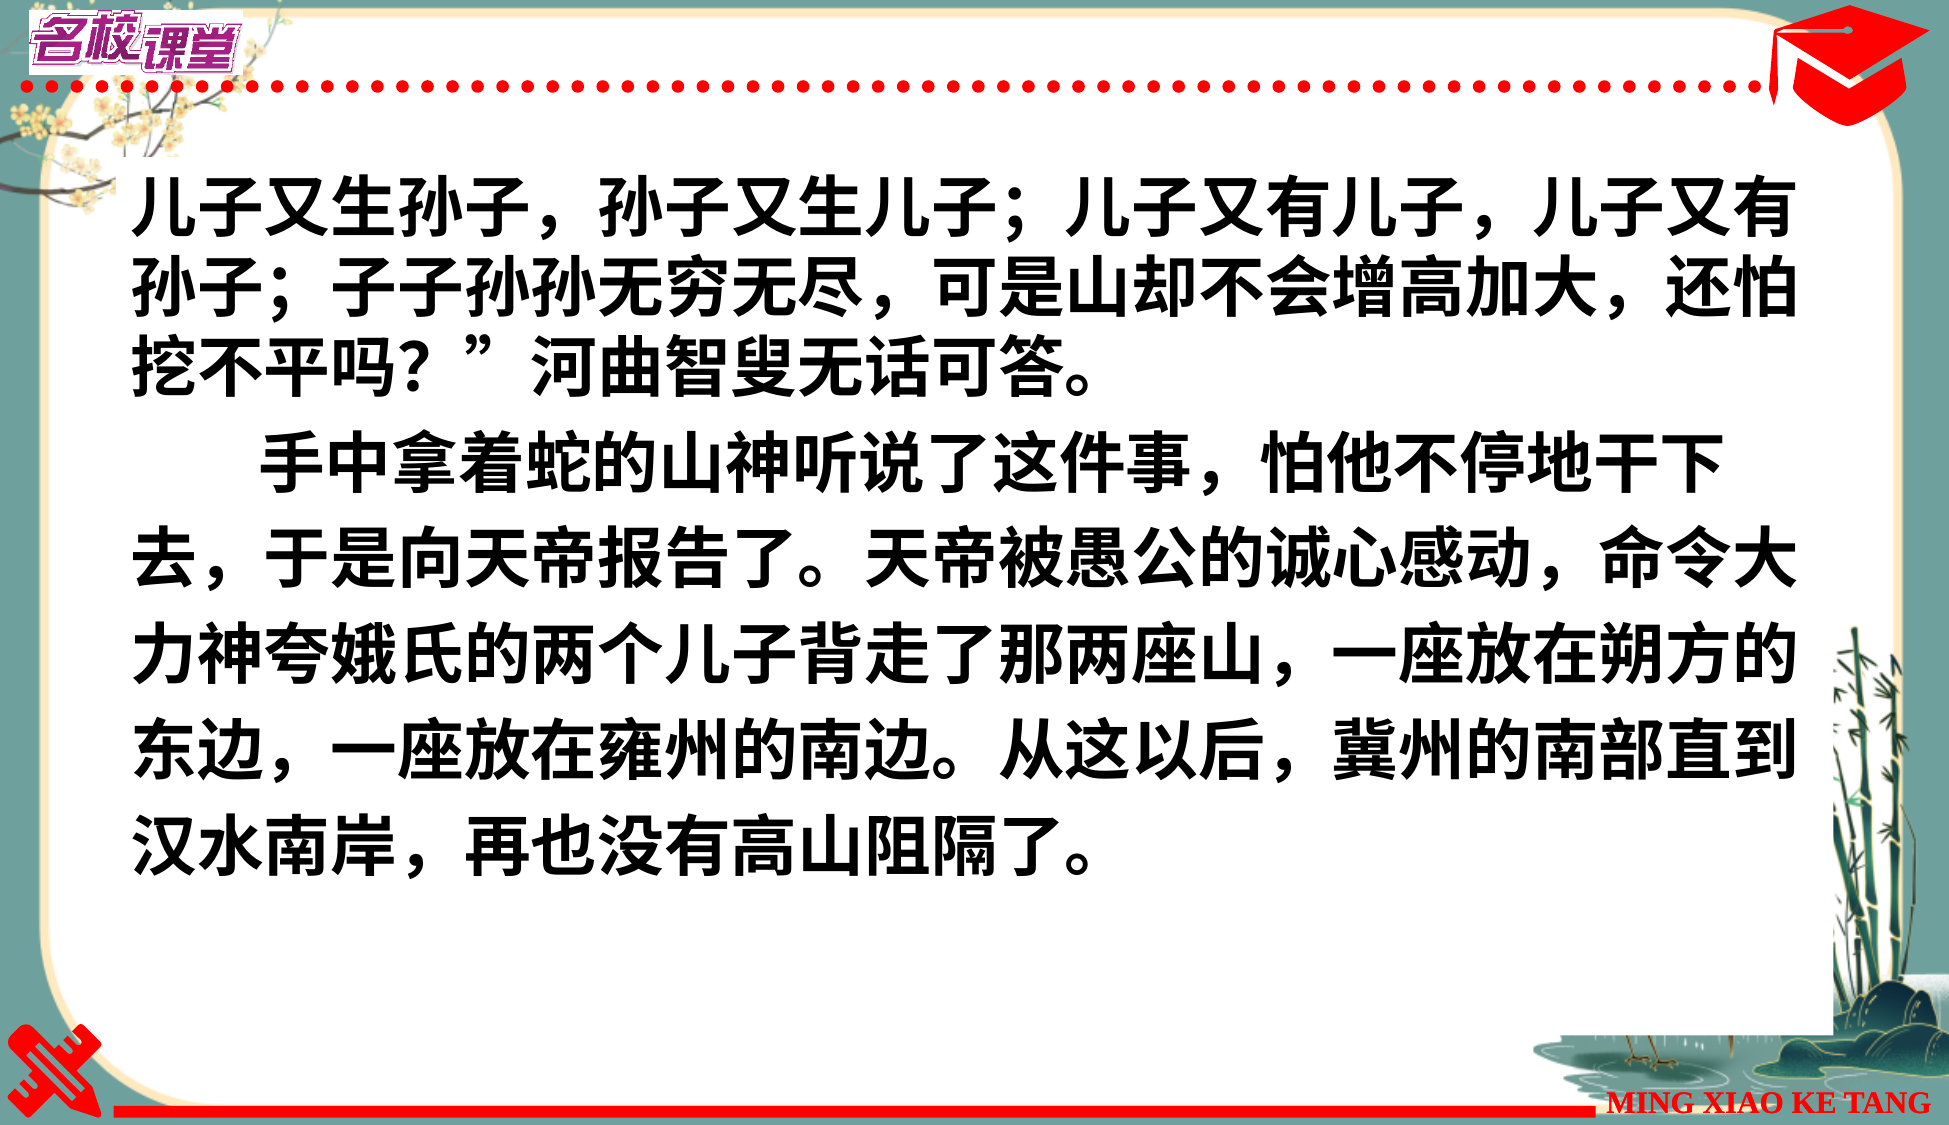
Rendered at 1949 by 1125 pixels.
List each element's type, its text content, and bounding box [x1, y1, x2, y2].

picture [0, 0, 1949, 1125]
subtitle 儿子又生孙子，孙子又生儿子；儿子又有儿子，儿子又有孙子；子子孙孙无穷无尽，可是山却不会增高加大，还怕挖不平吗？”河曲智叟无话可答。 手中拿着蛇的山神听说了这件事，怕他不停地干下去，于是向天帝报告了。天帝被愚公的诚心感动，命令大力神夸娥氏的两个儿子背走了那两座山，一座放在朔方的东边，一座放在雍州的南边。从这以后，冀州的南部直到汉水南岸，再也没有高山阻隔了。 [115, 157, 1834, 1036]
